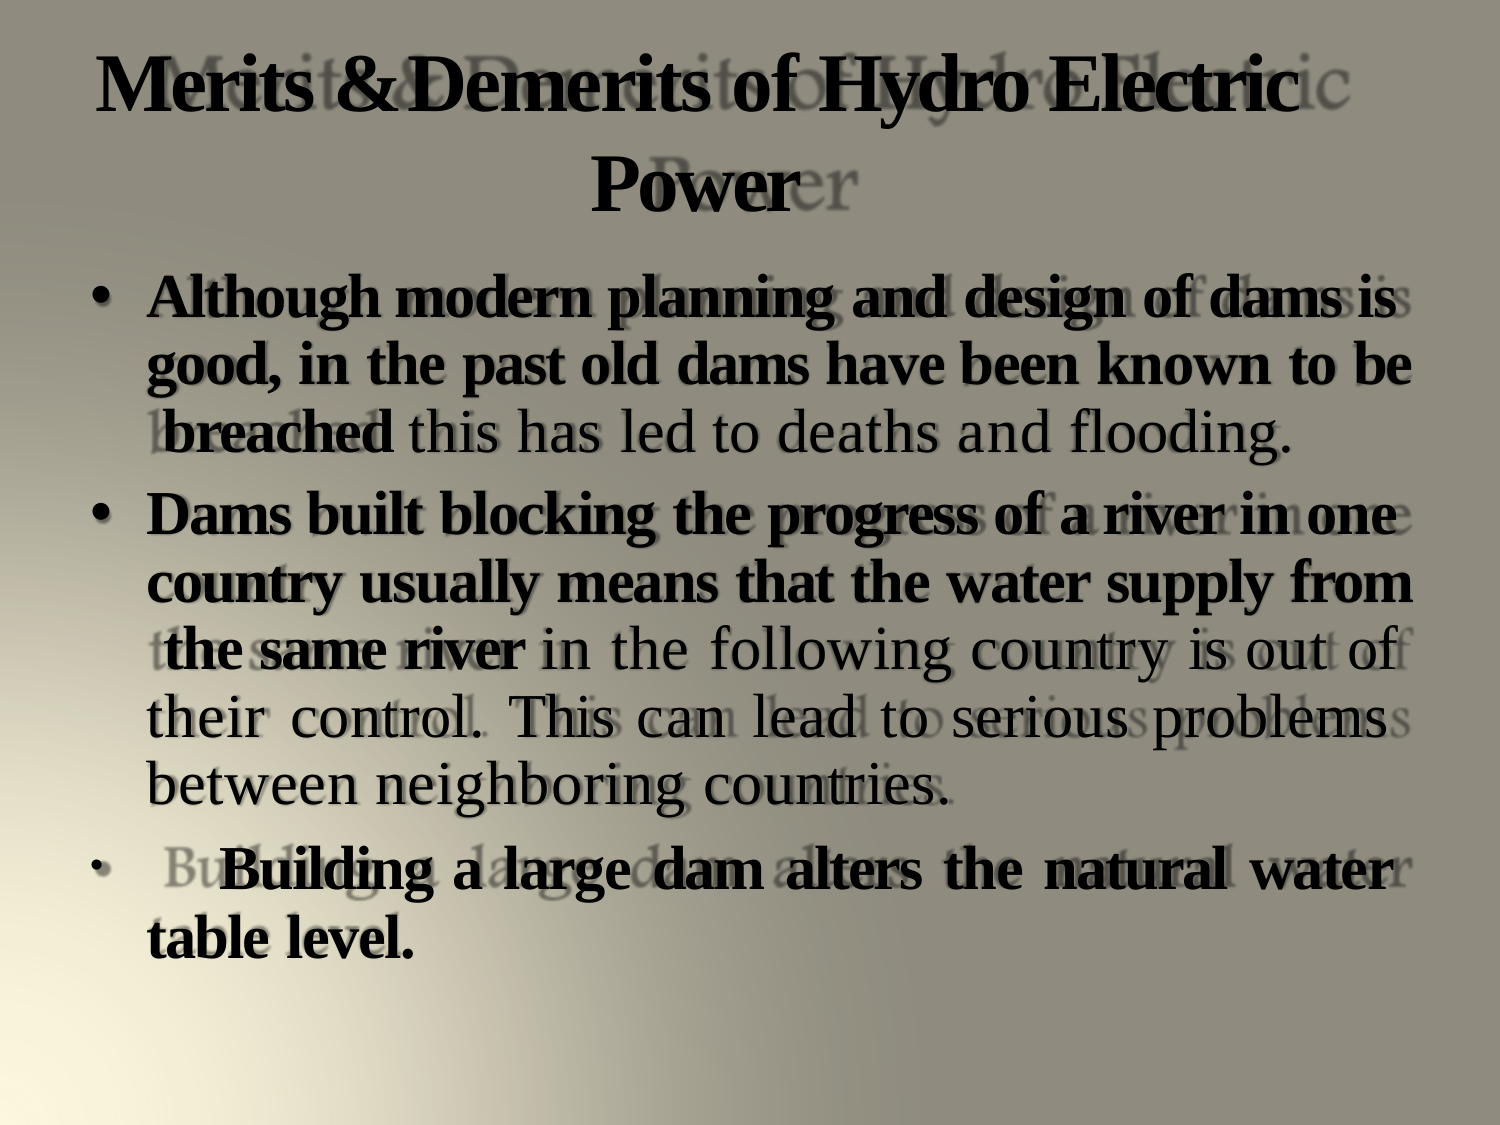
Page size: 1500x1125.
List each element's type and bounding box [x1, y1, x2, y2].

picture [0, 0, 1500, 1125]
text_box [99, 11, 1426, 241]
text_box [53, 243, 1454, 1022]
